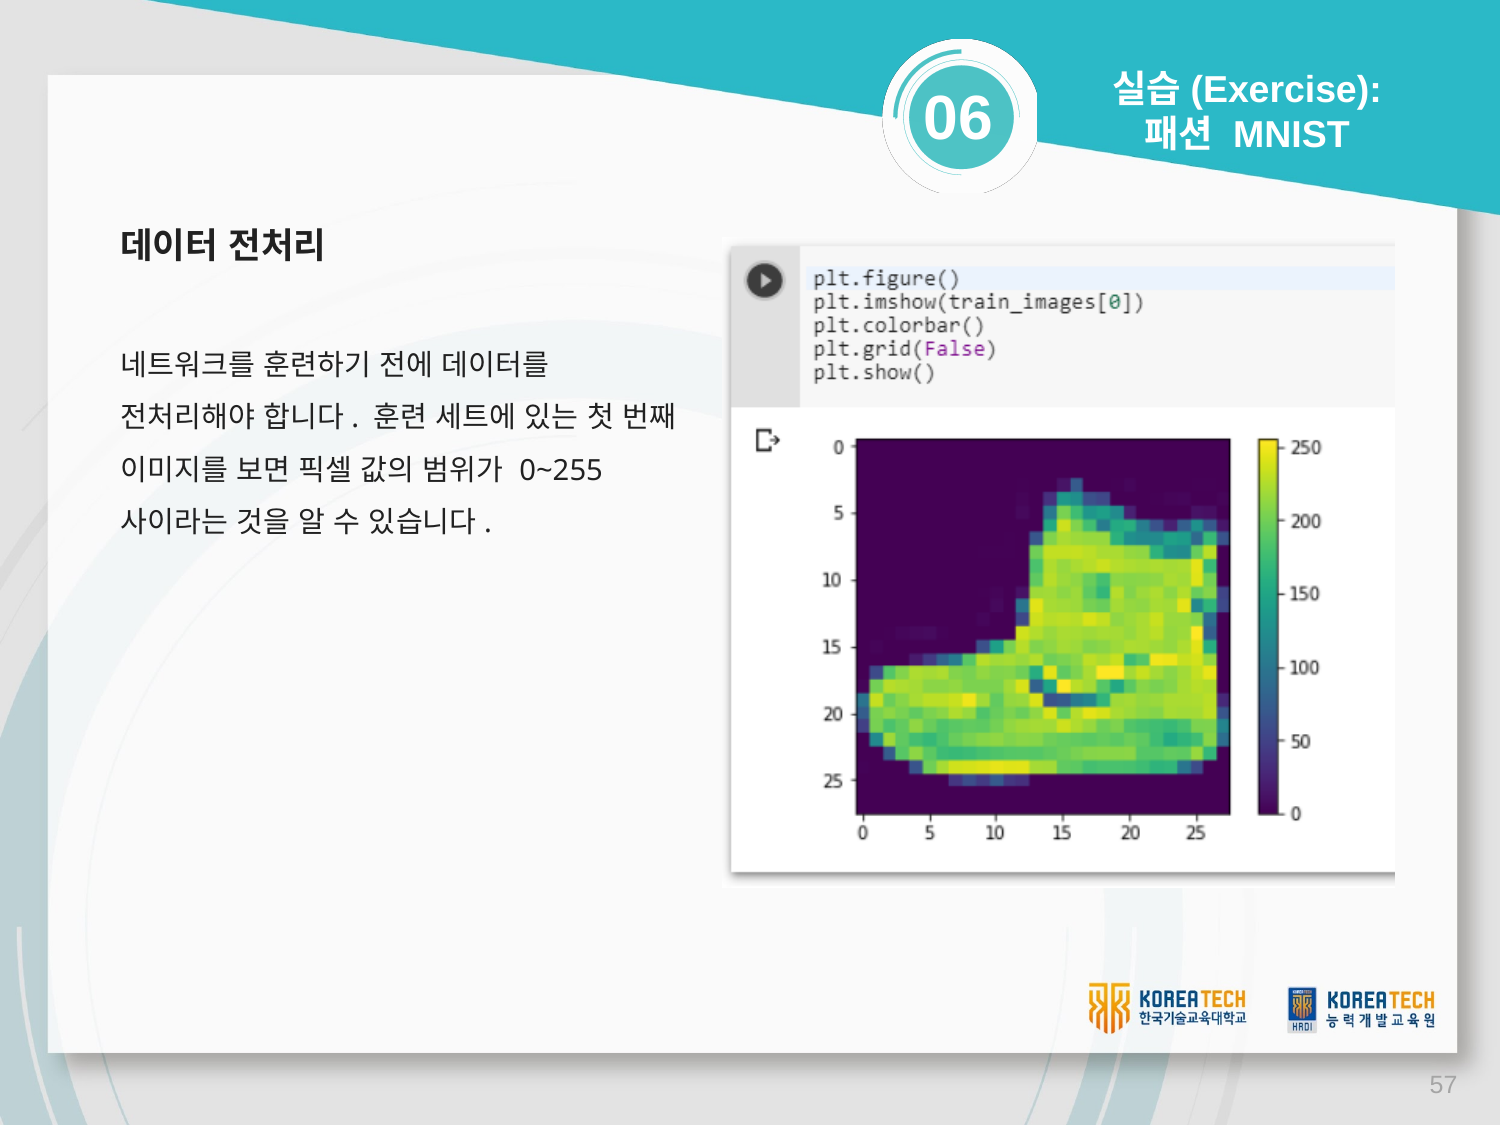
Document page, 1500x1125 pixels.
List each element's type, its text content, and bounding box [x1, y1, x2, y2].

text_box 데이터 전처리 네트워크를 훈련하기 전에 데이터를 전처리해야 합니다. 훈련 세트에 있는 첫 번째 이미지를 보면 픽셀 값의 범위가 0~255 사이라는 것을 알 수 있습니다. [105, 209, 707, 906]
picture [0, 0, 1500, 1125]
text_box 실습(Exercise): 패션 MNIST [1053, 57, 1441, 161]
slide_number 57 [1225, 1053, 1473, 1114]
